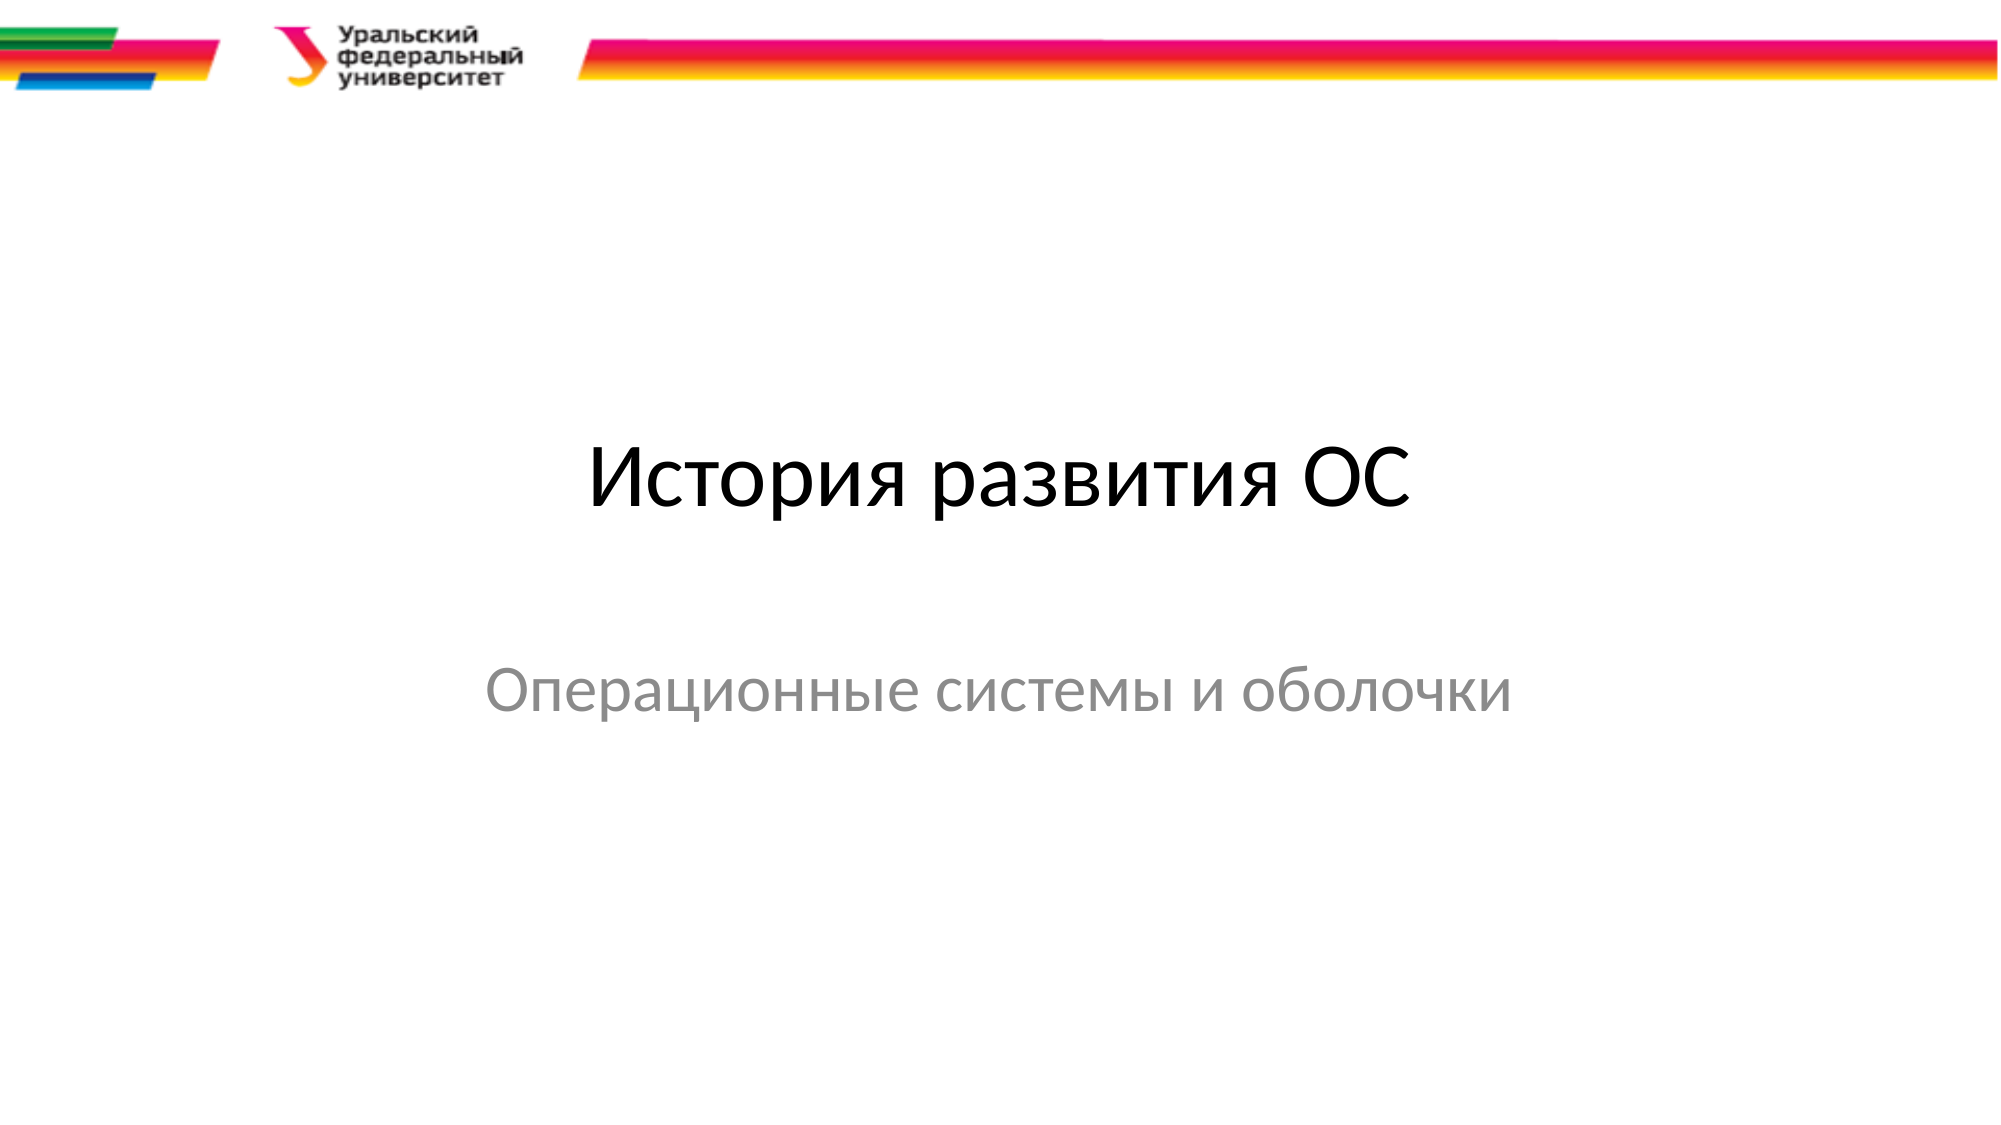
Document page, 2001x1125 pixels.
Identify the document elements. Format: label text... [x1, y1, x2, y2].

picture [0, 0, 2000, 105]
subtitle Операционные системы и оболочки [300, 637, 1700, 925]
title История развития ОС [150, 349, 1850, 591]
